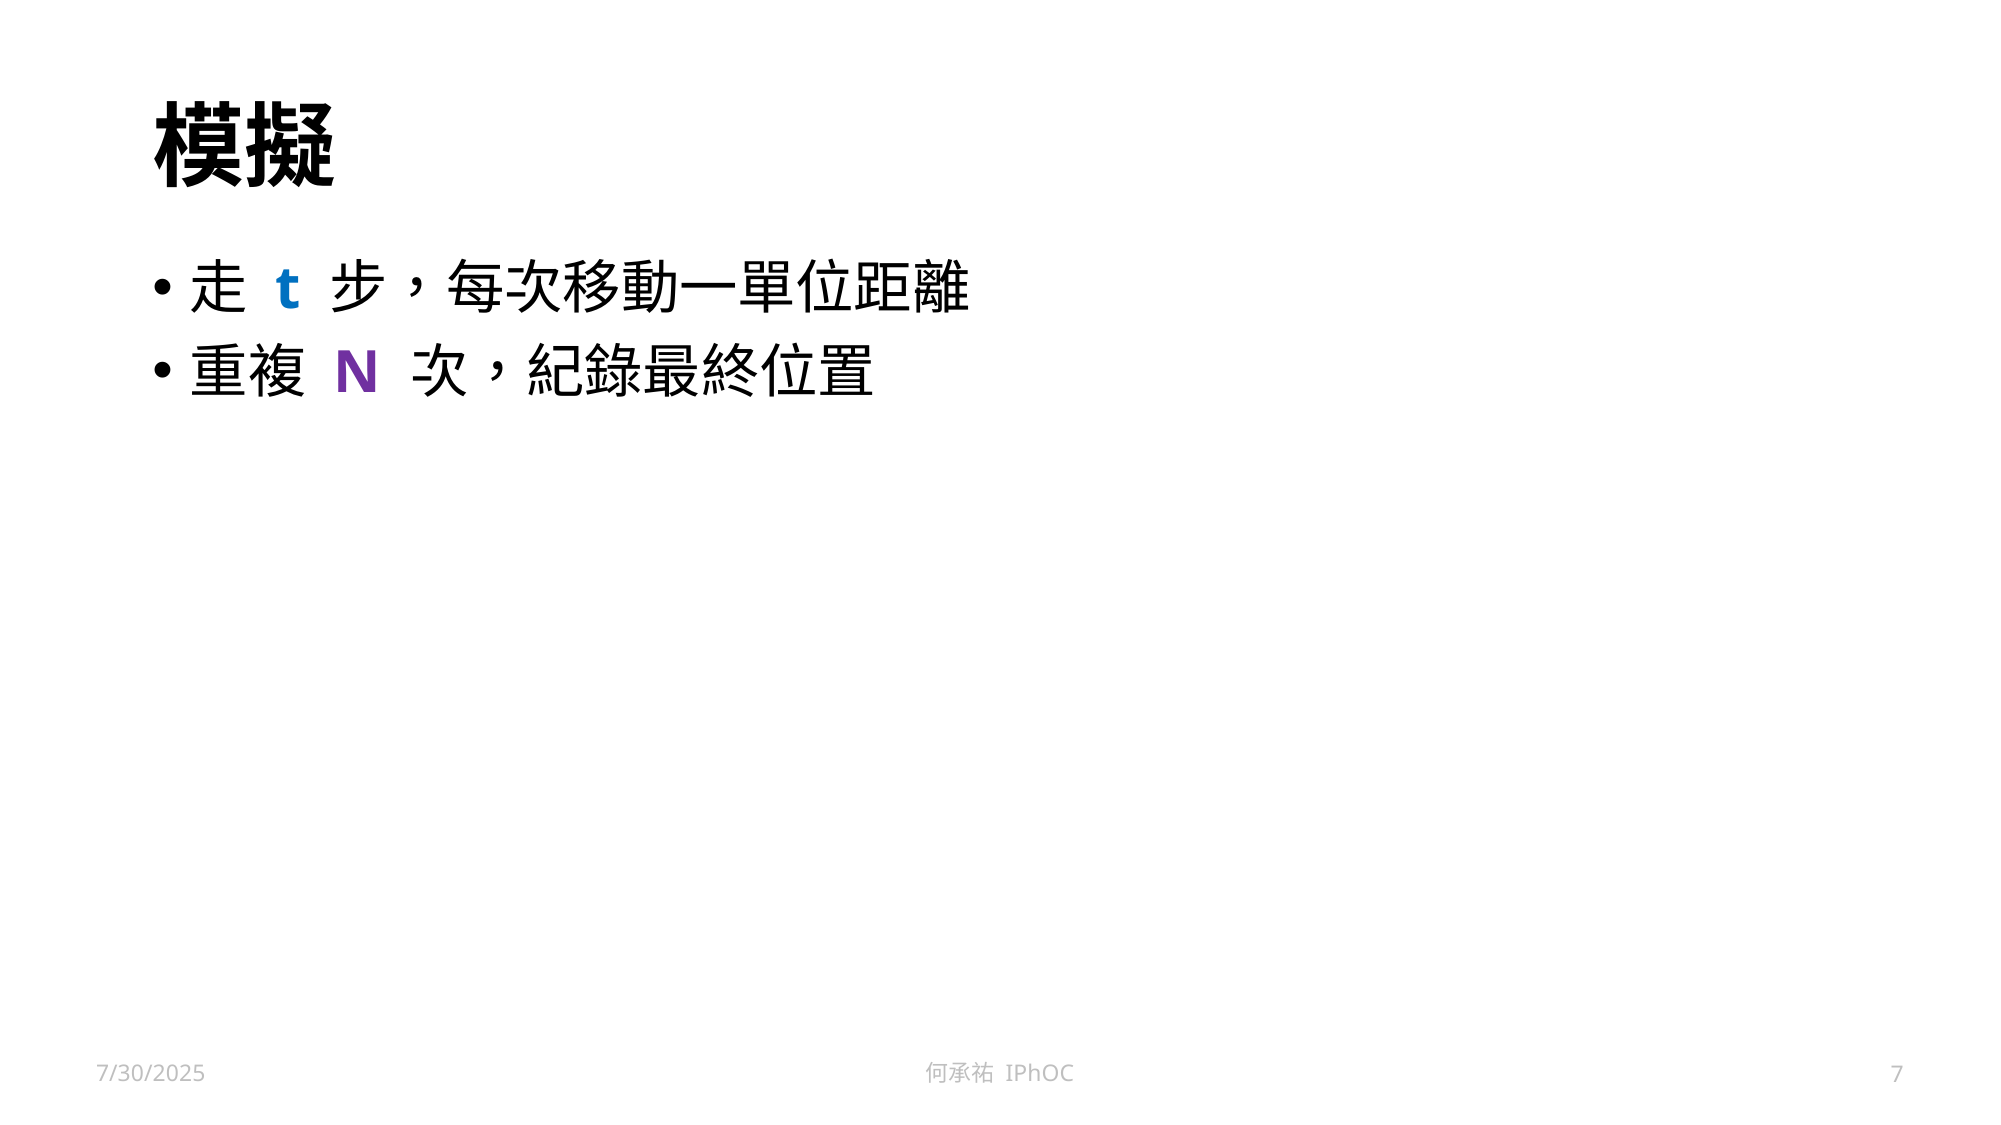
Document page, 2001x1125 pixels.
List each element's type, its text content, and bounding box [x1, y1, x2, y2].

title 模擬 [137, 59, 1863, 241]
list 走 t 步，每次移動一單位距離 重複 N 次，紀錄最終位置 [137, 250, 1206, 439]
